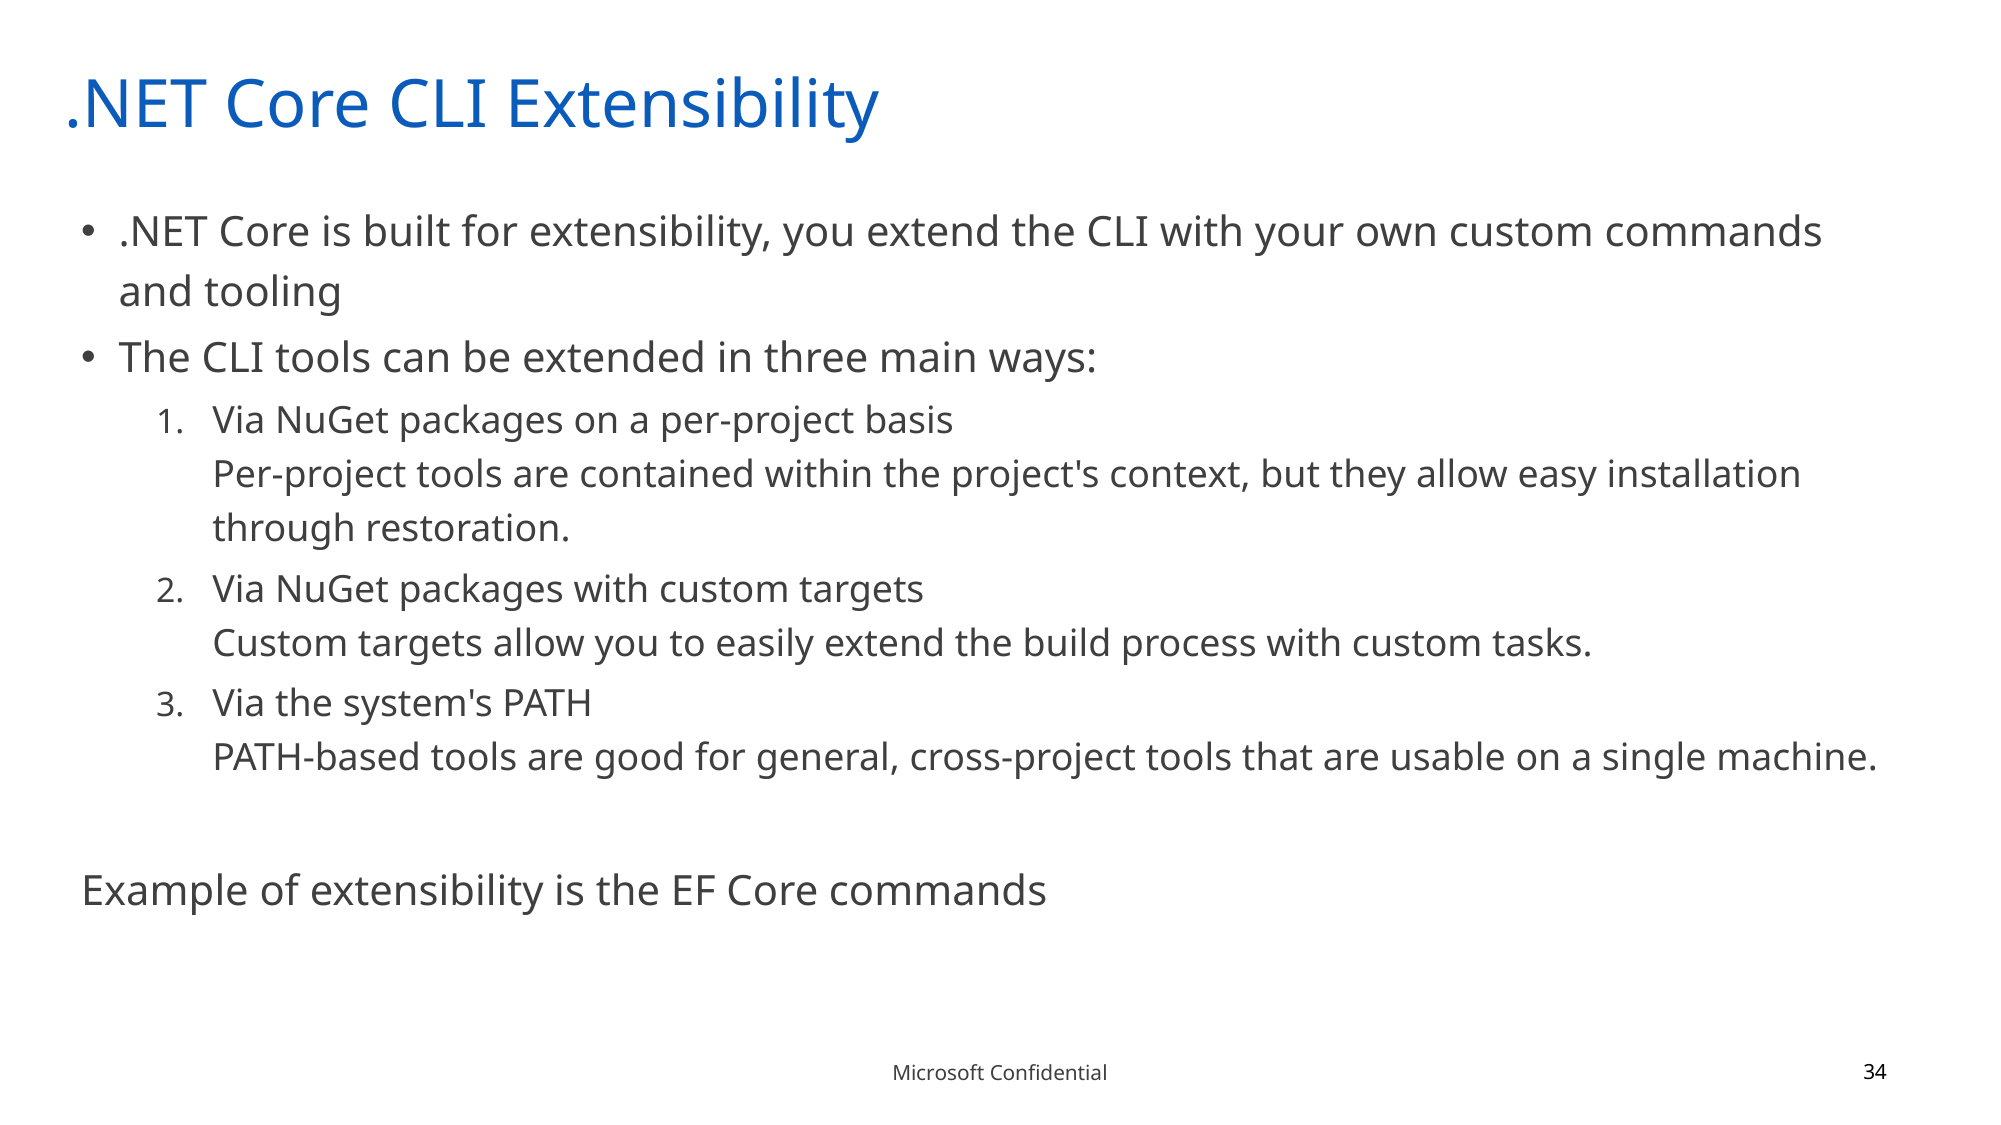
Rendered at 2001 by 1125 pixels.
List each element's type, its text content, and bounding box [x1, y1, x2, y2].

list .NET Core is built for extensibility, you extend the CLI with your own custom commands and tooling The CLI tools can be extended in three main ways: Via NuGet packages on a per-project basis Per-project tools are contained within the project's context, but they allow easy installation through restoration. Via NuGet packages with custom targets Custom targets allow you to easily extend the build process with custom tasks. Via the system's PATH PATH-based tools are good for general, cross-project tools that are usable on a single machine. Example of extensibility is the EF Core commands [66, 187, 1899, 1001]
slide_number 34 [1451, 1042, 1902, 1103]
title .NET Core CLI Extensibility [49, 49, 1899, 162]
